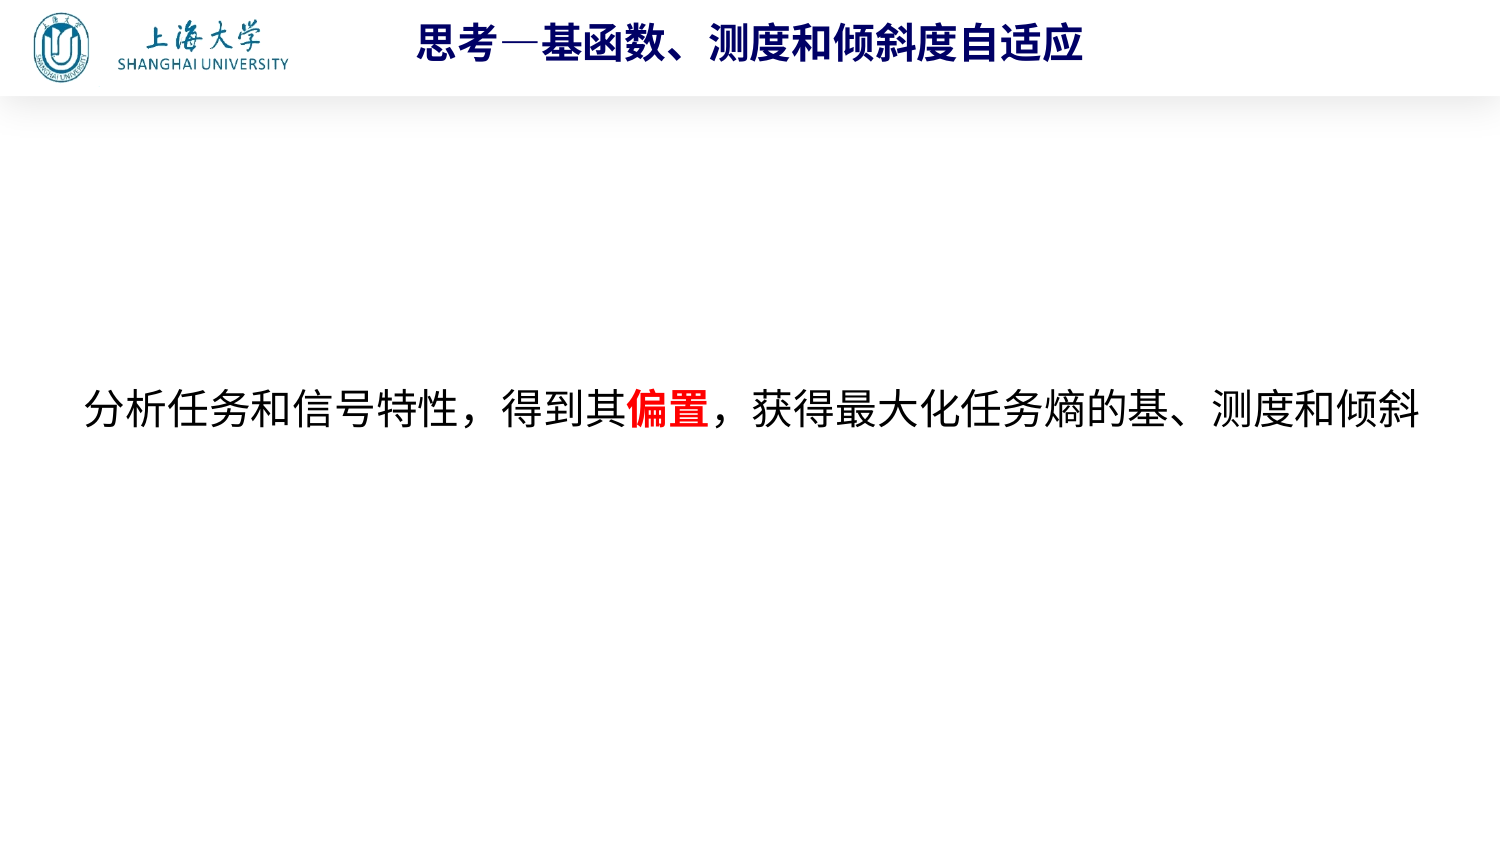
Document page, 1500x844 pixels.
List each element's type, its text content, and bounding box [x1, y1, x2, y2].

text_box 思考—基函数、测度和倾斜度自适应 [0, 0, 1500, 95]
text_box 分析任务和信号特性，得到其偏置，获得最大化任务熵的基、测度和倾斜 [3, 375, 1500, 440]
